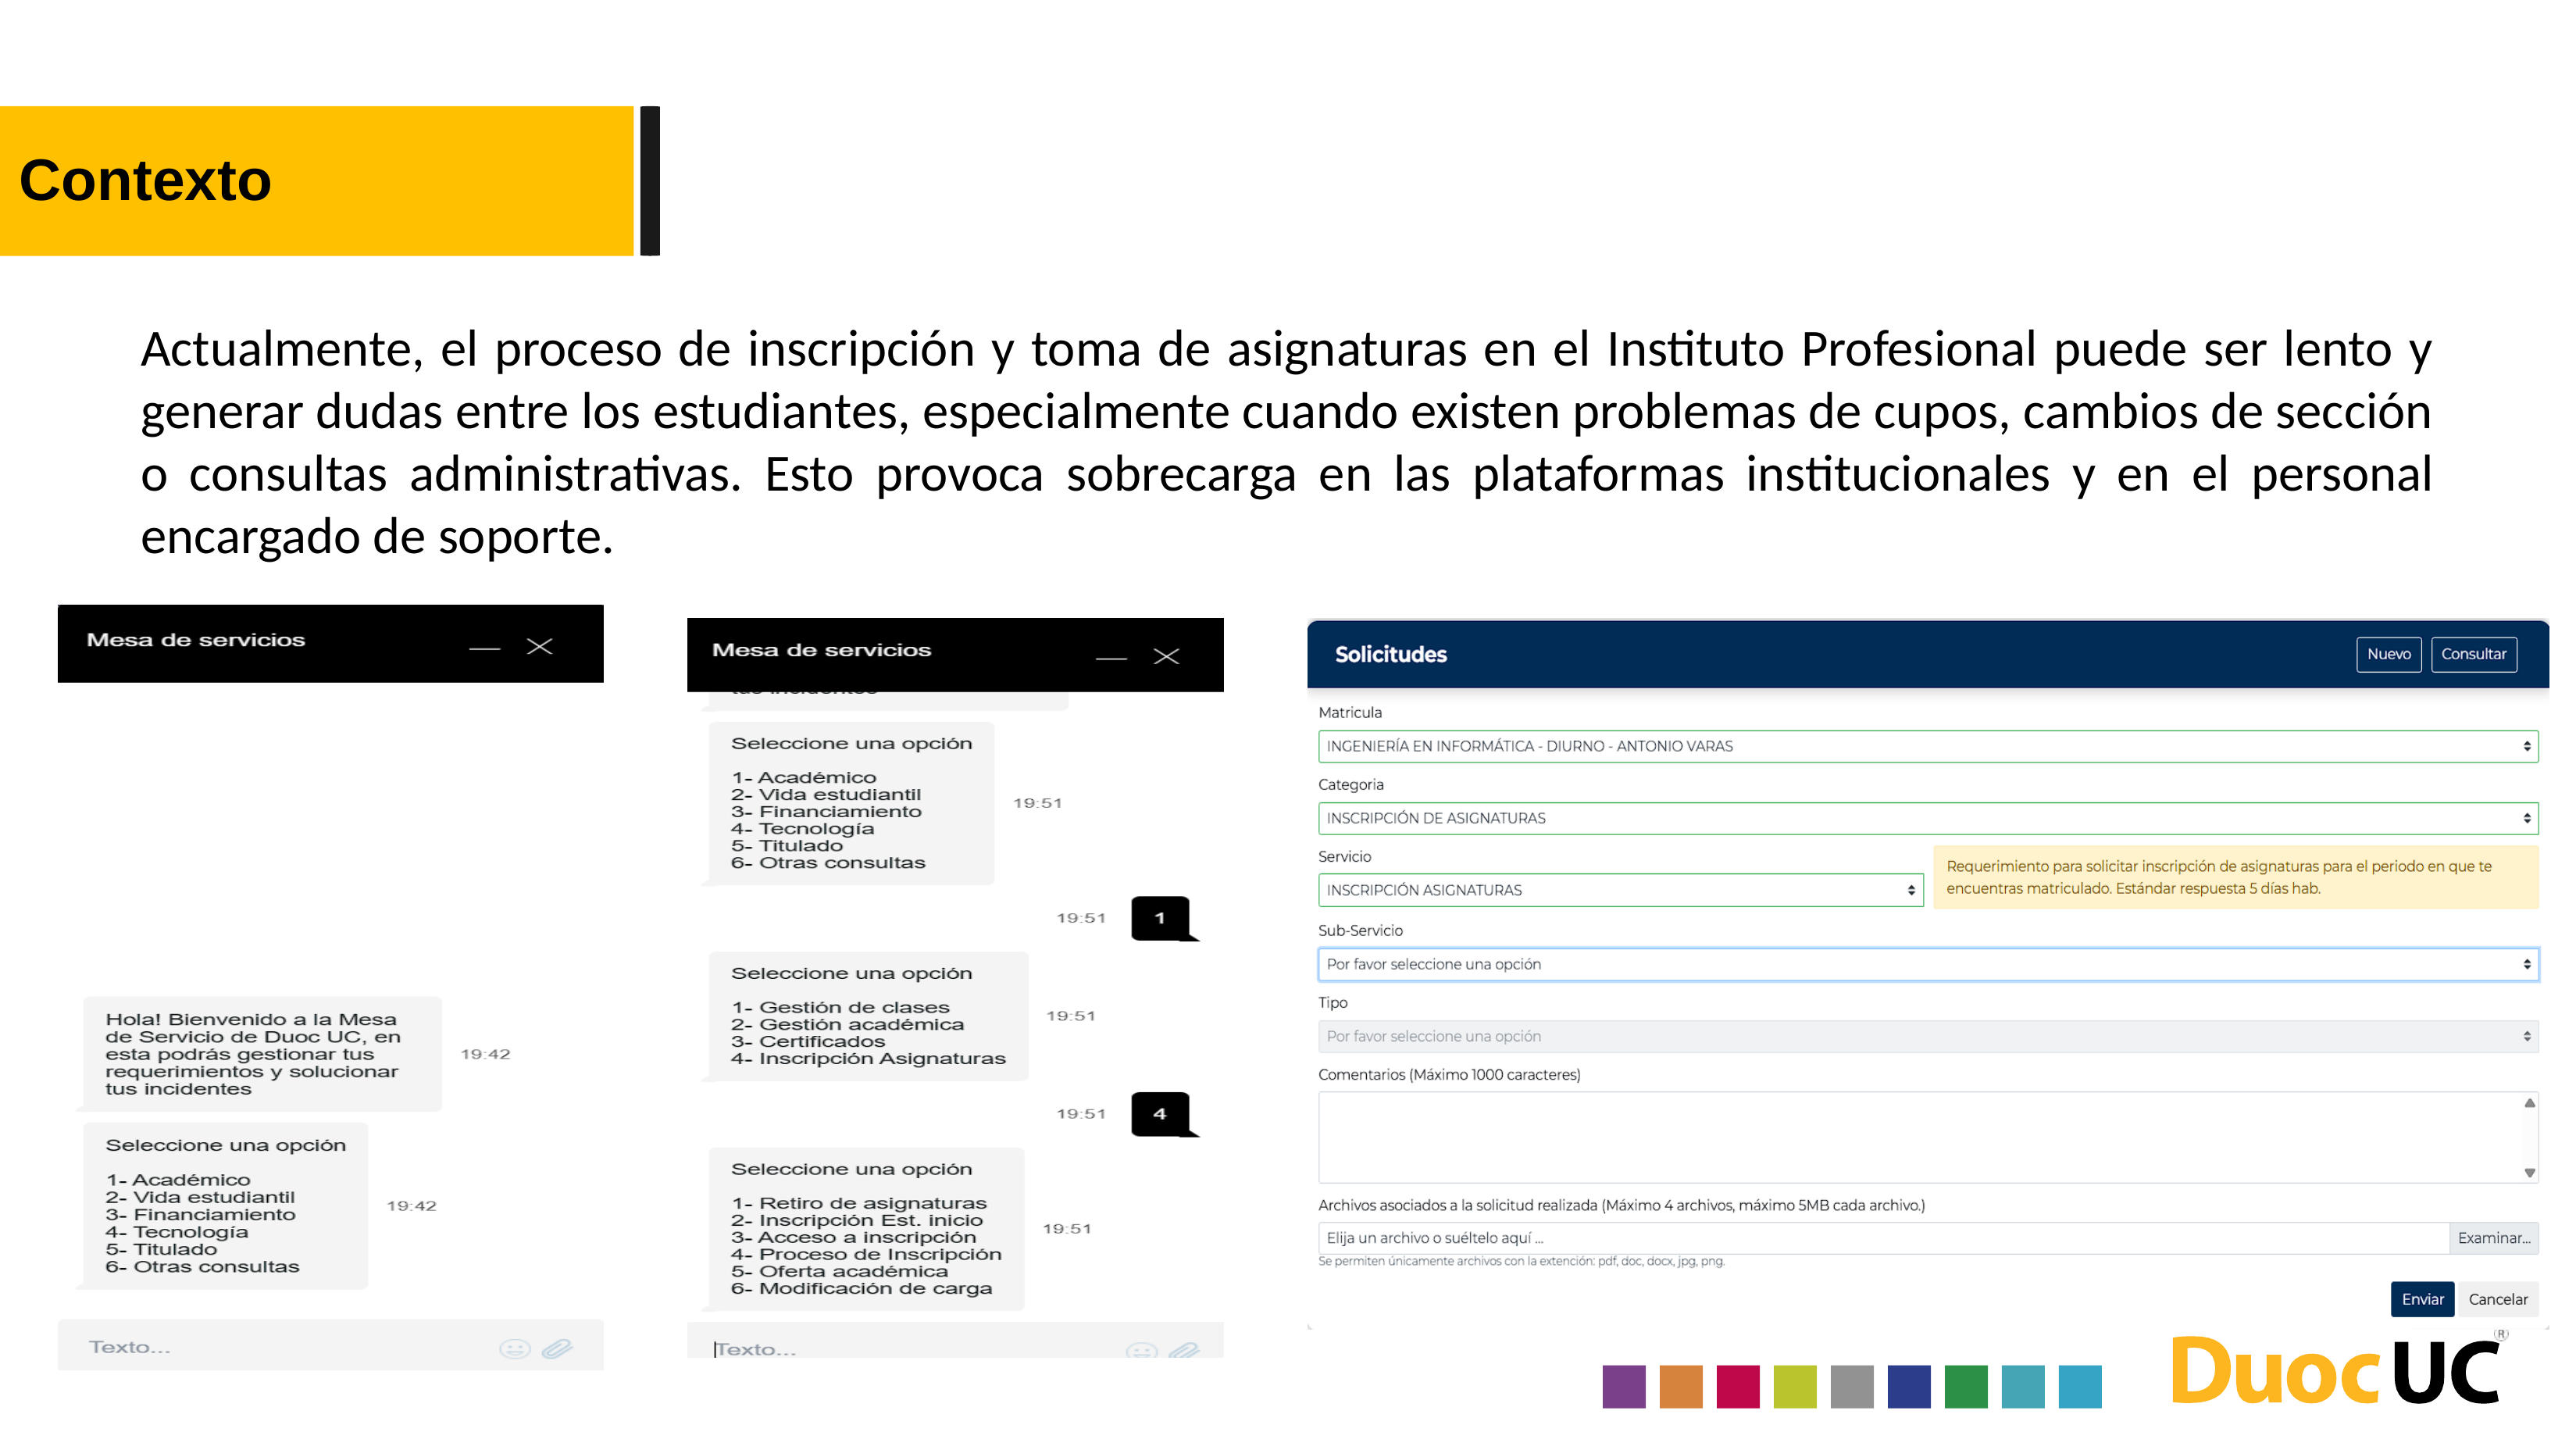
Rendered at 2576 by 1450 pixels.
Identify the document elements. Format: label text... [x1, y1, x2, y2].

text_box Actualmente, el proceso de inscripción y toma de asignaturas en el Instituto Profesional puede ser lento y generar dudas entre los estudiantes, especialmente cuando existen problemas de cupos, cambios de sección o consultas administrativas. Esto provoca sobrecarga en las plataformas institucionales y en el personal encargado de soporte. [129, 308, 2447, 570]
picture [58, 605, 604, 1370]
picture [1308, 618, 2549, 1341]
picture [687, 618, 1224, 1358]
list Contexto [19, 141, 643, 972]
